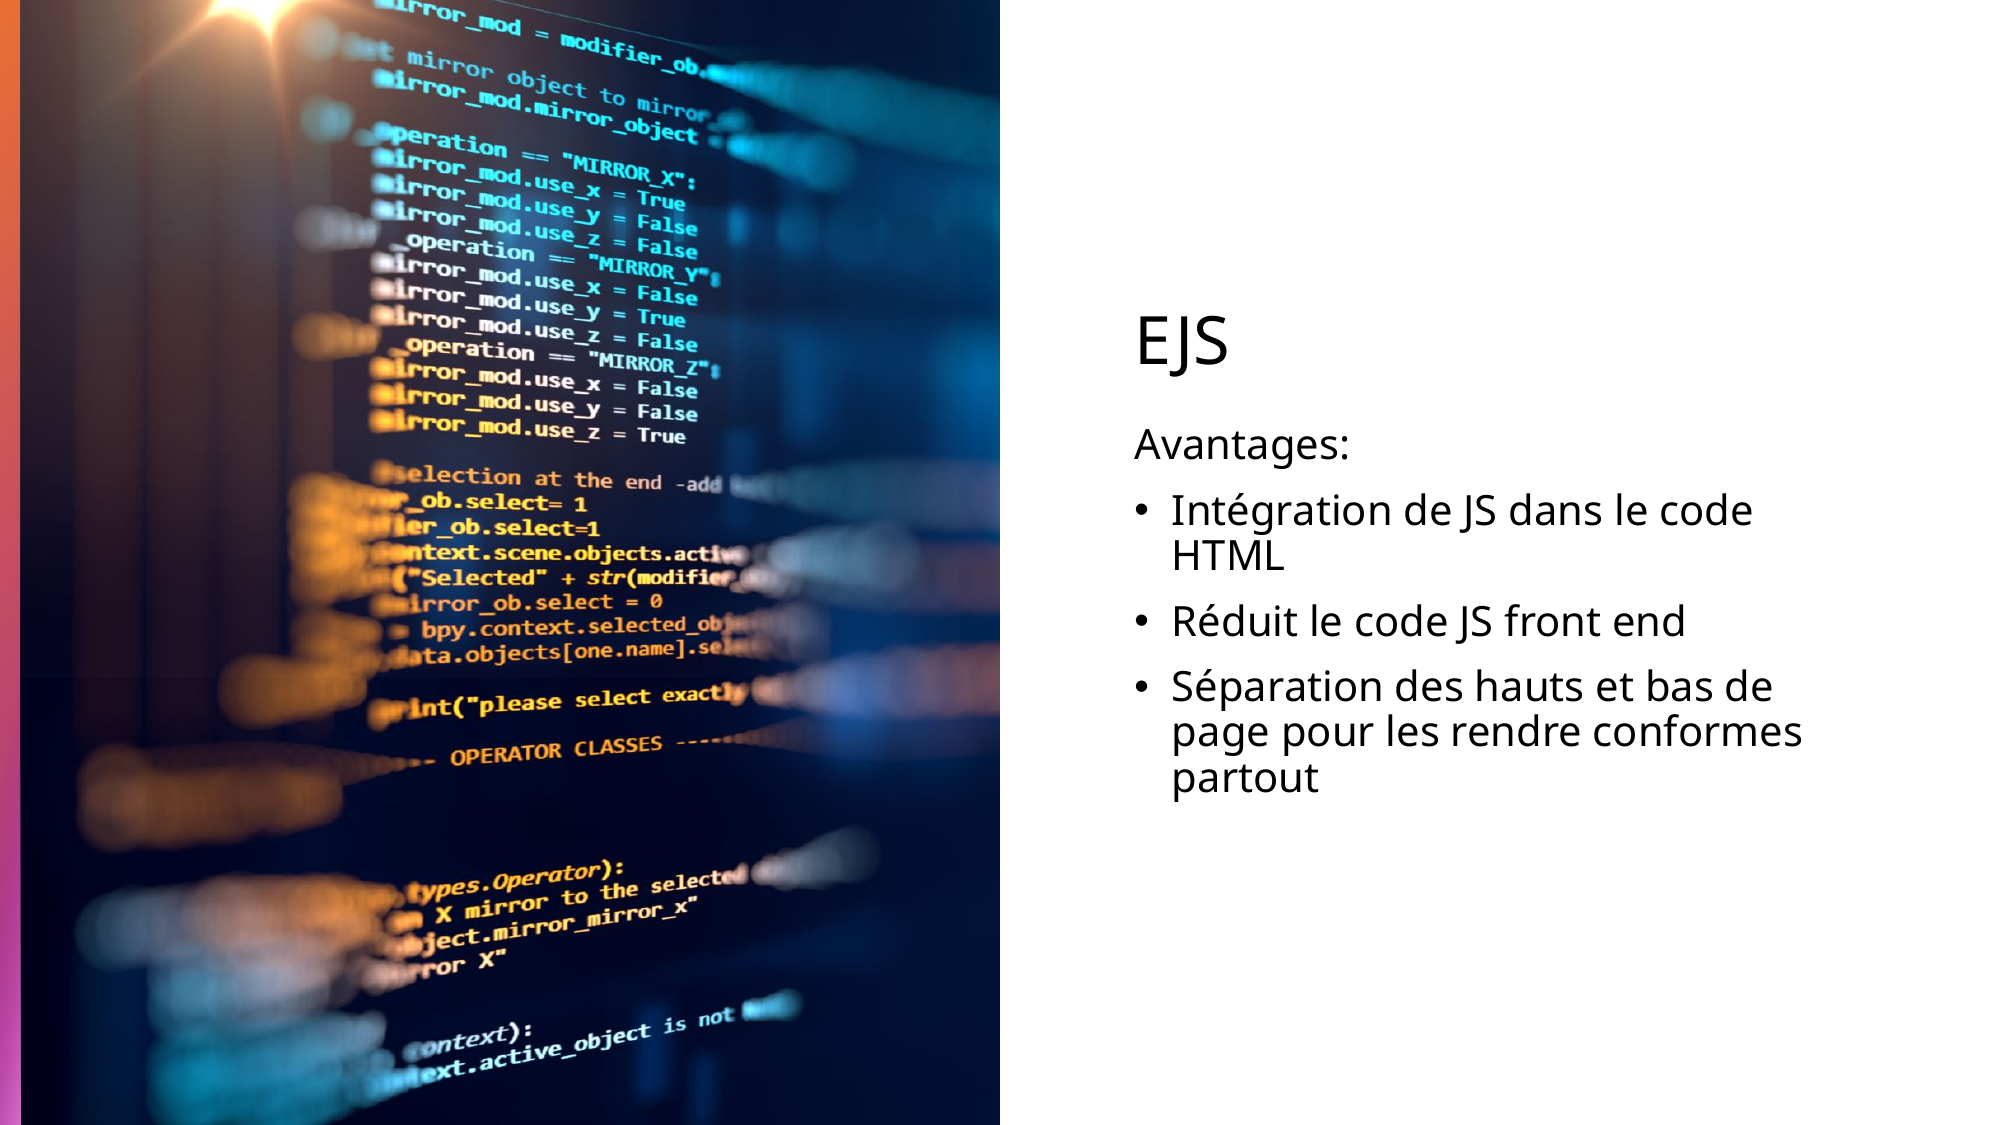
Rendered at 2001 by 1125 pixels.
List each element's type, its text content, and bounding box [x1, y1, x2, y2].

picture [21, 0, 1001, 1125]
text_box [0, 0, 21, 1125]
list Avantages: Intégration de JS dans le code HTML Réduit le code JS front end Séparation des hauts et bas de page pour les rendre conformes partout [1119, 415, 1857, 982]
title EJS [1119, 121, 1857, 387]
picture [710, 69, 726, 78]
